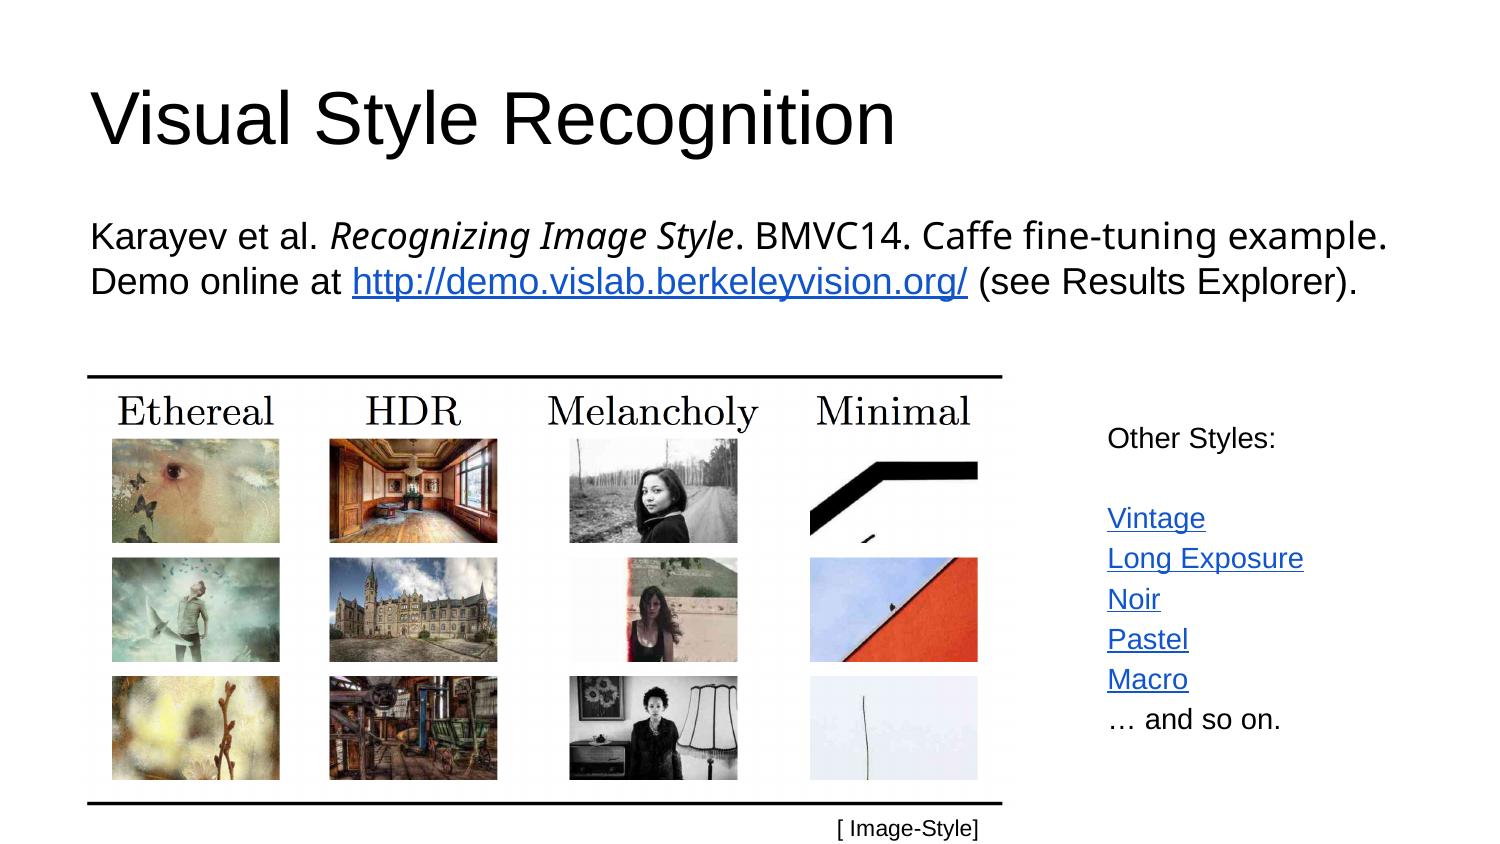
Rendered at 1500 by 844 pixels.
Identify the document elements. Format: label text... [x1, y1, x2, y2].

text_box [ Image-Style] [821, 821, 1008, 844]
title Visual Style Recognition [75, 33, 1425, 175]
text_box Other Styles: Vintage Long Exposure Noir Pastel Macro … and so on. [1092, 399, 1354, 798]
list Karayev et al. Recognizing Image Style. BMVC14. Caffe fine-tuning example. Demo online at http://demo.vislab.berkeleyvision.org/ (see Results Explorer). [75, 196, 1425, 345]
picture [75, 366, 1016, 815]
